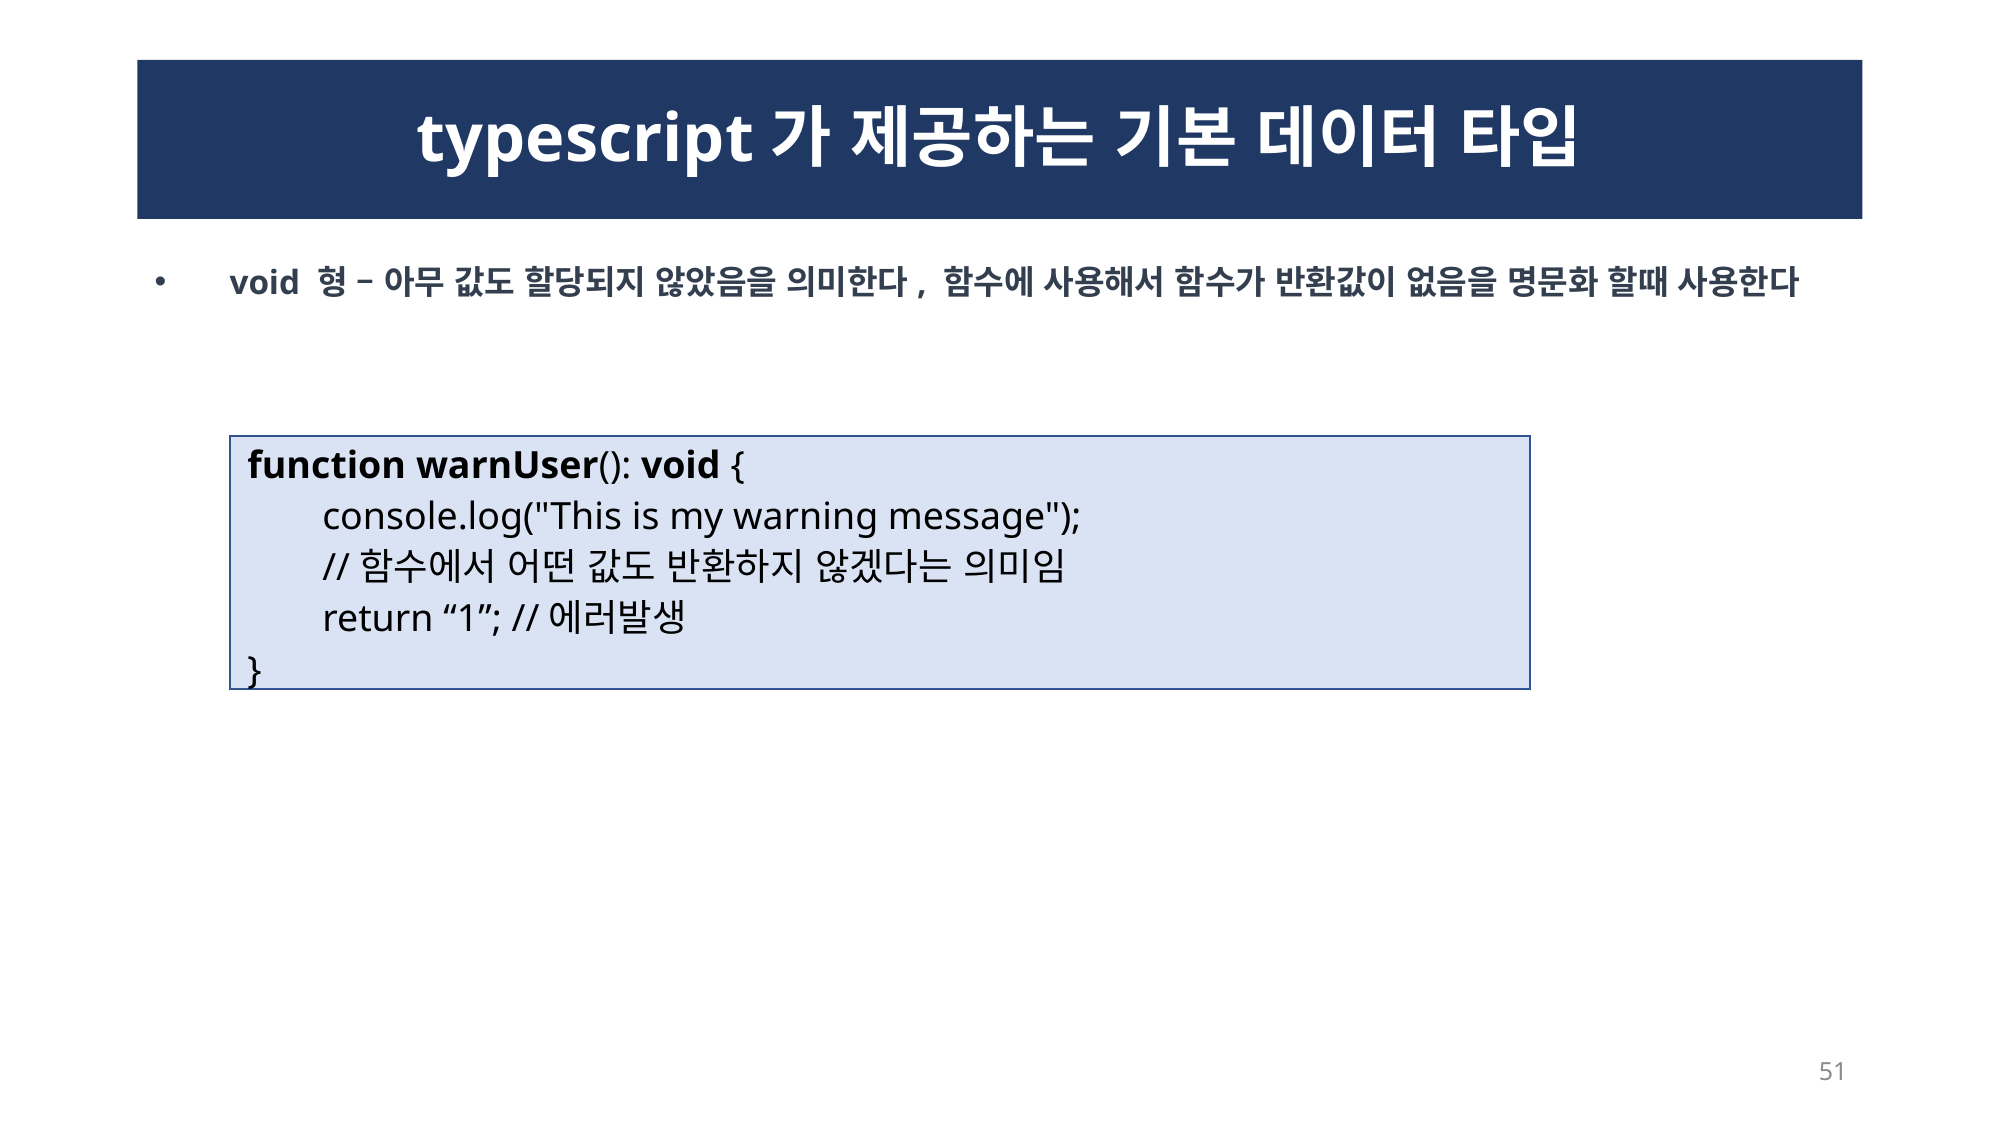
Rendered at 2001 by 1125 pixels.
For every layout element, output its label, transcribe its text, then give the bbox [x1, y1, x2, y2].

slide_number 51 [1412, 1042, 1863, 1103]
title typescript가 제공하는 기본 데이터 타입 [137, 59, 1863, 219]
text_box function warnUser(): void { console.log("This is my warning message"); //함수에서 어떤 값도 반환하지 않겠다는 의미임 return “1”; //에러발생 } [229, 435, 1531, 690]
list void 형 – 아무 값도 할당되지 않았음을 의미한다, 함수에 사용해서 함수가 반환값이 없음을 명문화 할때 사용한다 [137, 248, 1863, 1014]
